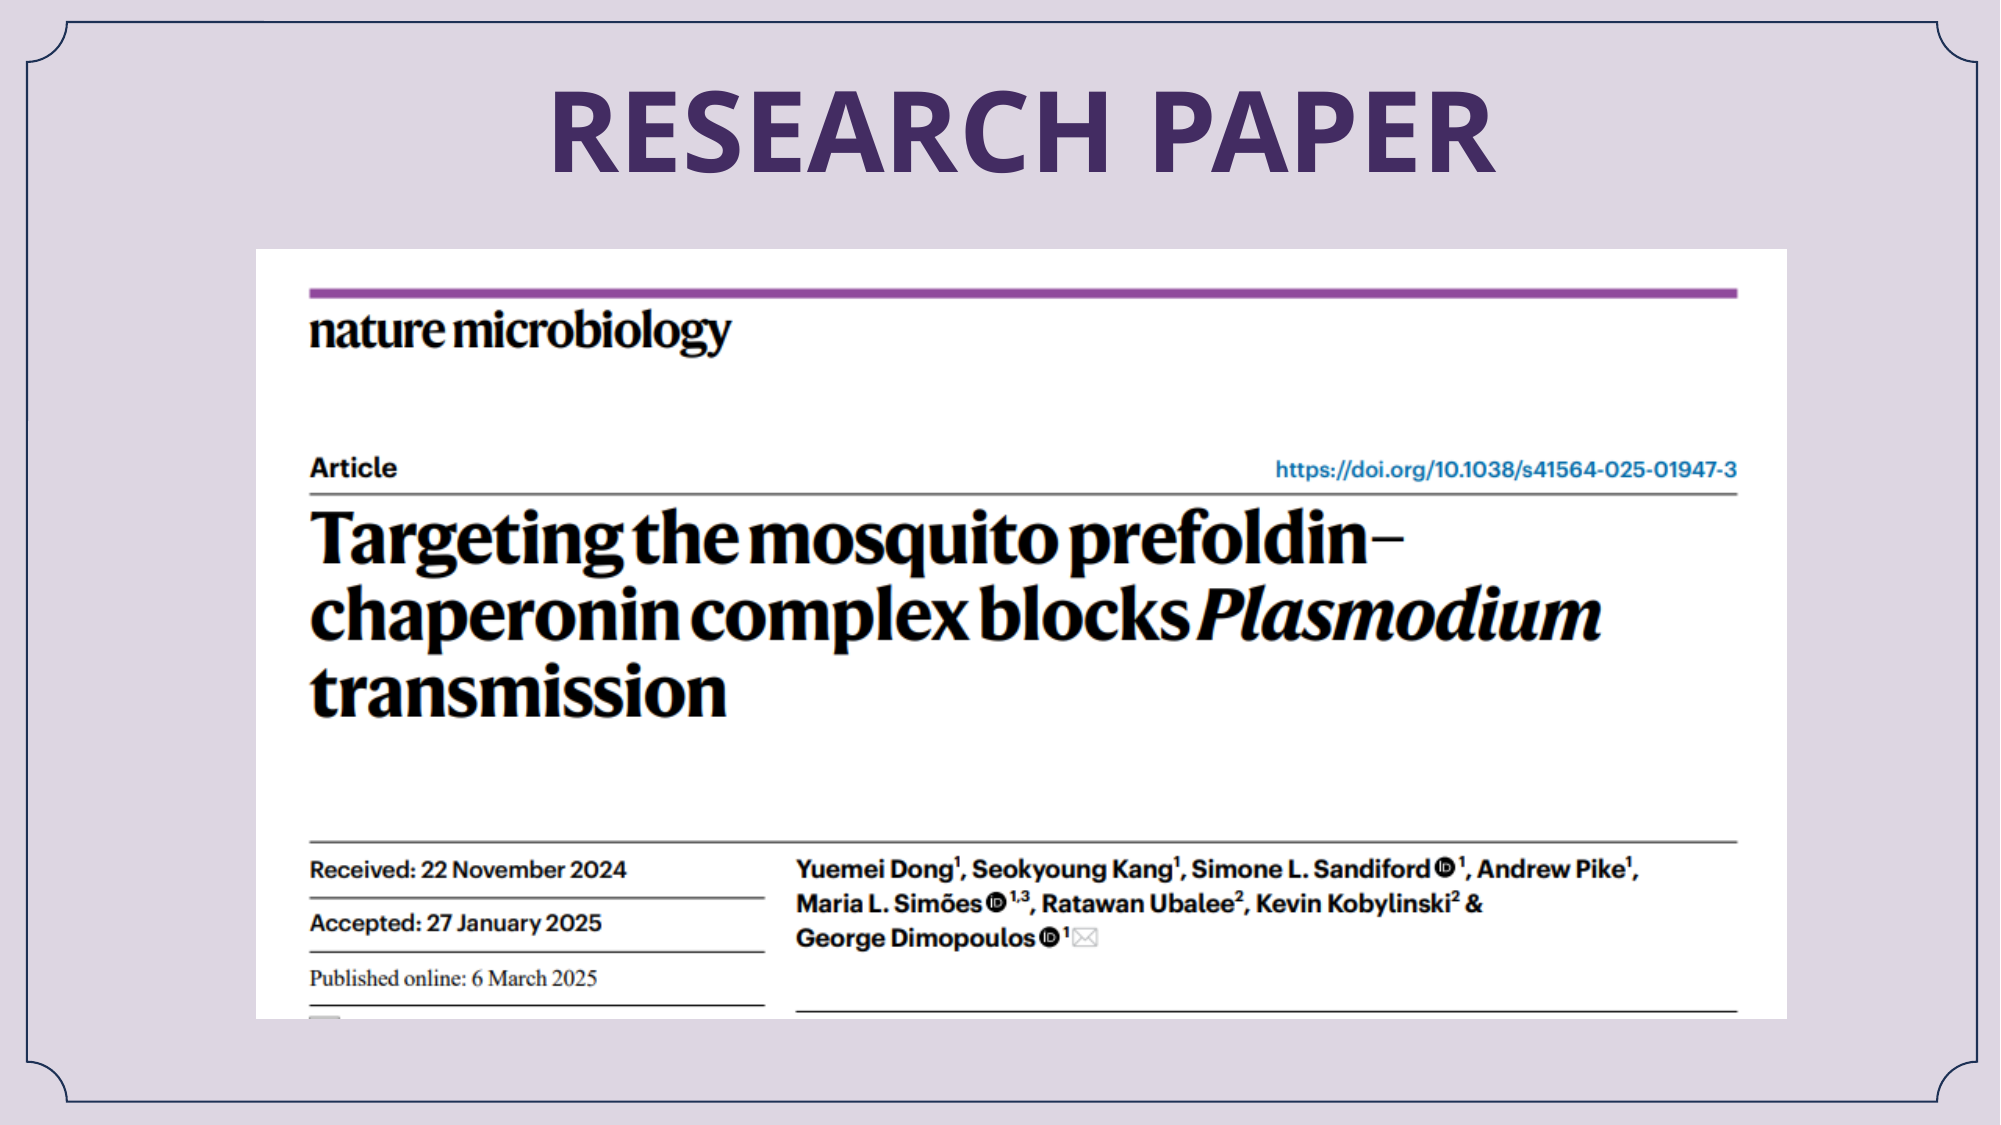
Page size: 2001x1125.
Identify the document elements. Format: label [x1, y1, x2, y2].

text_box [25, 20, 1979, 1103]
picture [256, 249, 1787, 1019]
